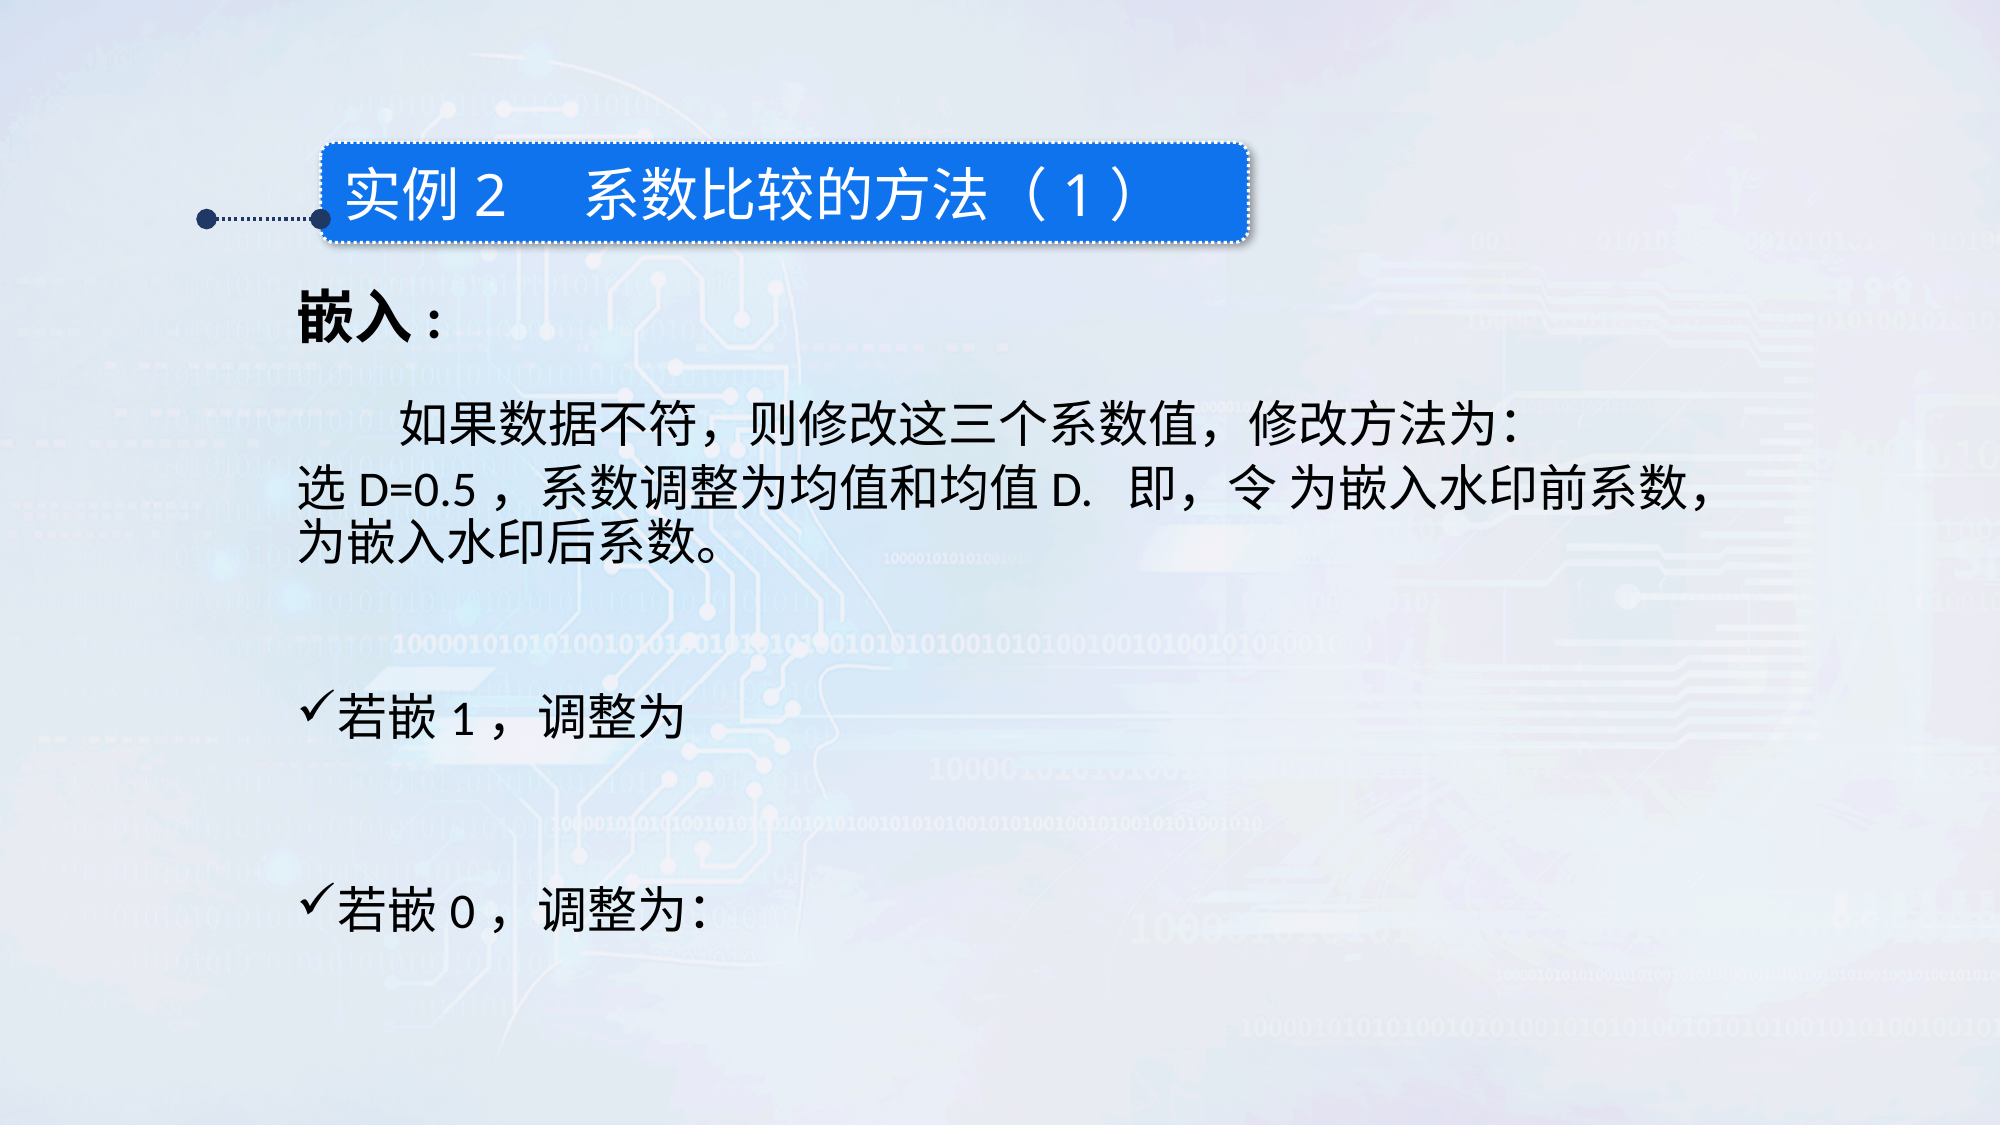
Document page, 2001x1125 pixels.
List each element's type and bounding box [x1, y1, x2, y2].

picture [0, 0, 2000, 1125]
text_box [206, 104, 1249, 243]
